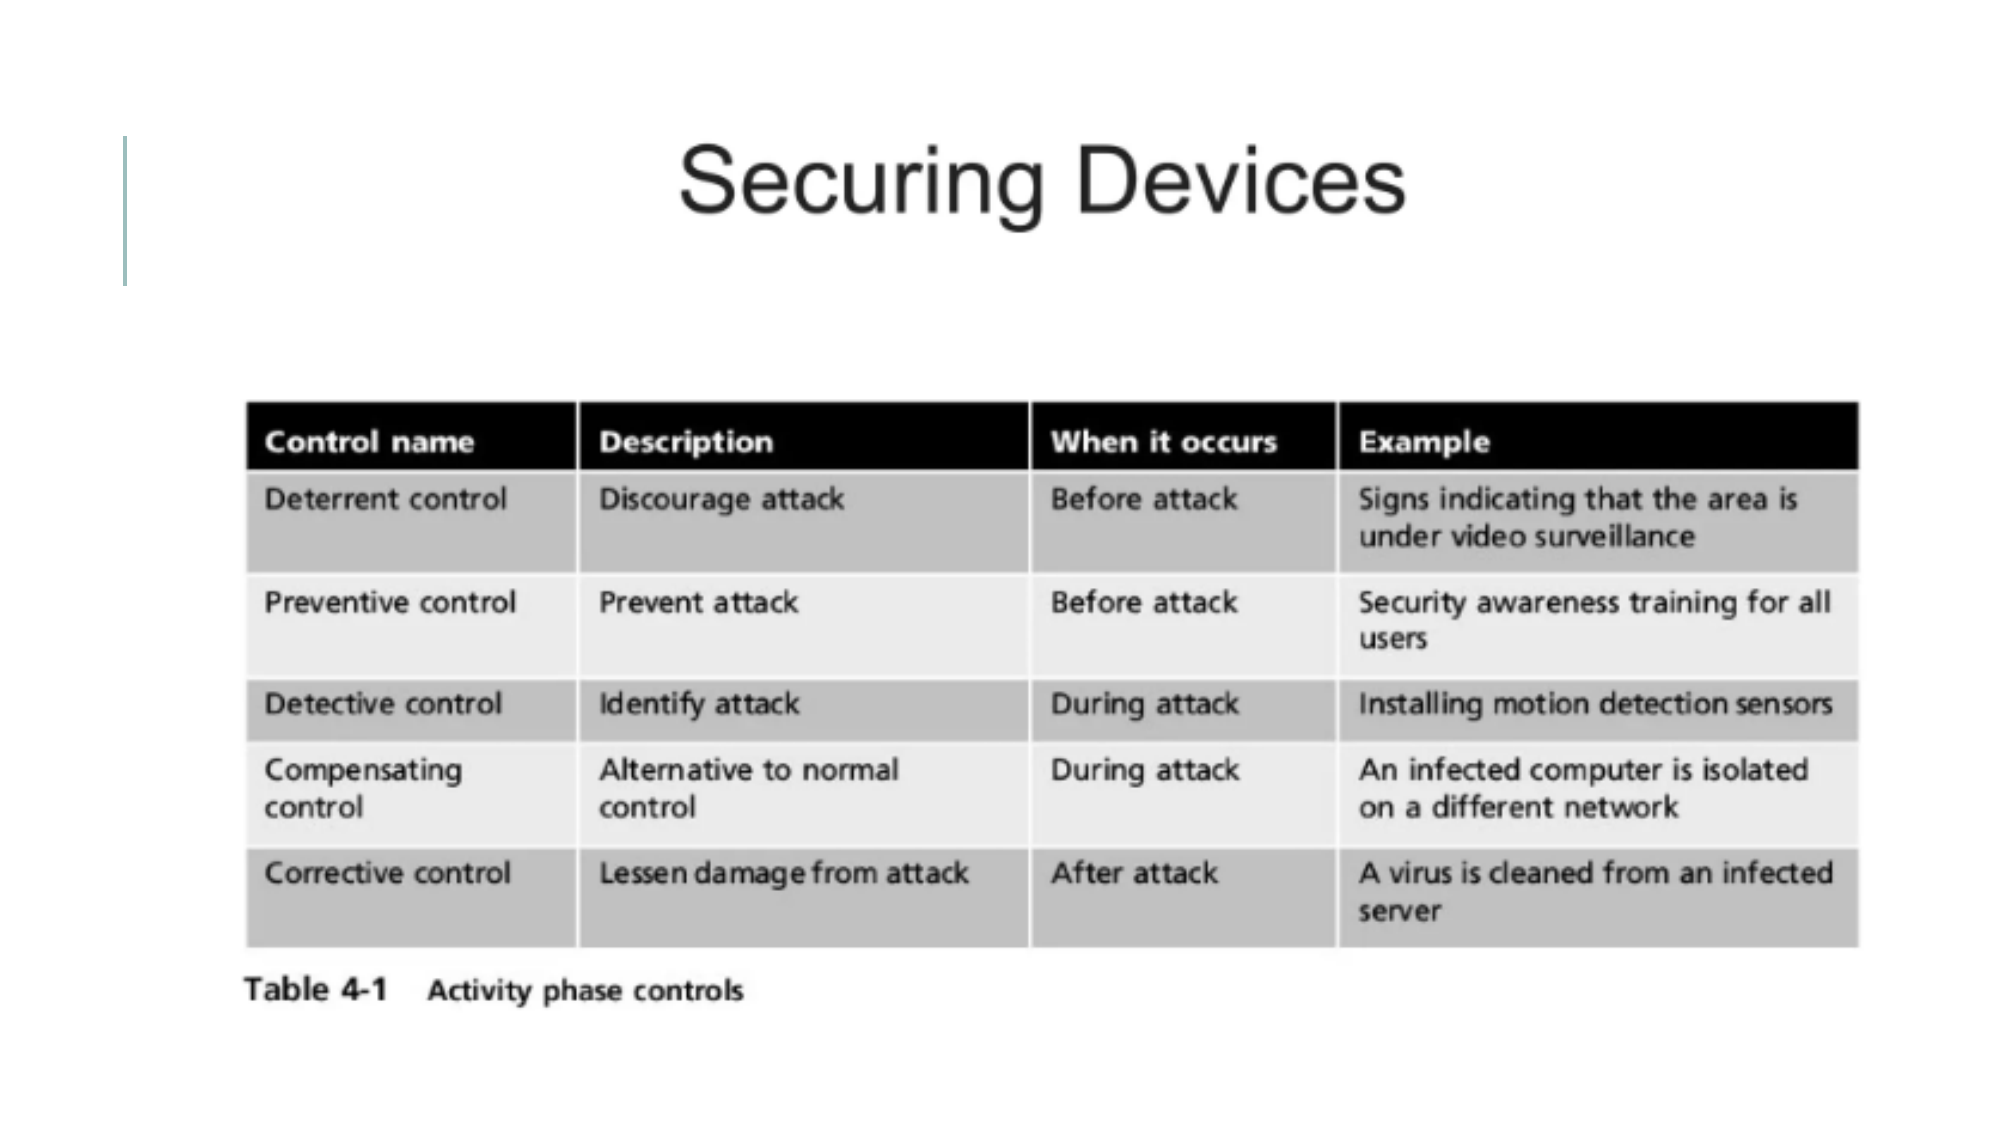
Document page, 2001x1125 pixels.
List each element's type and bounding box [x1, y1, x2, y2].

list [181, 89, 1900, 1057]
